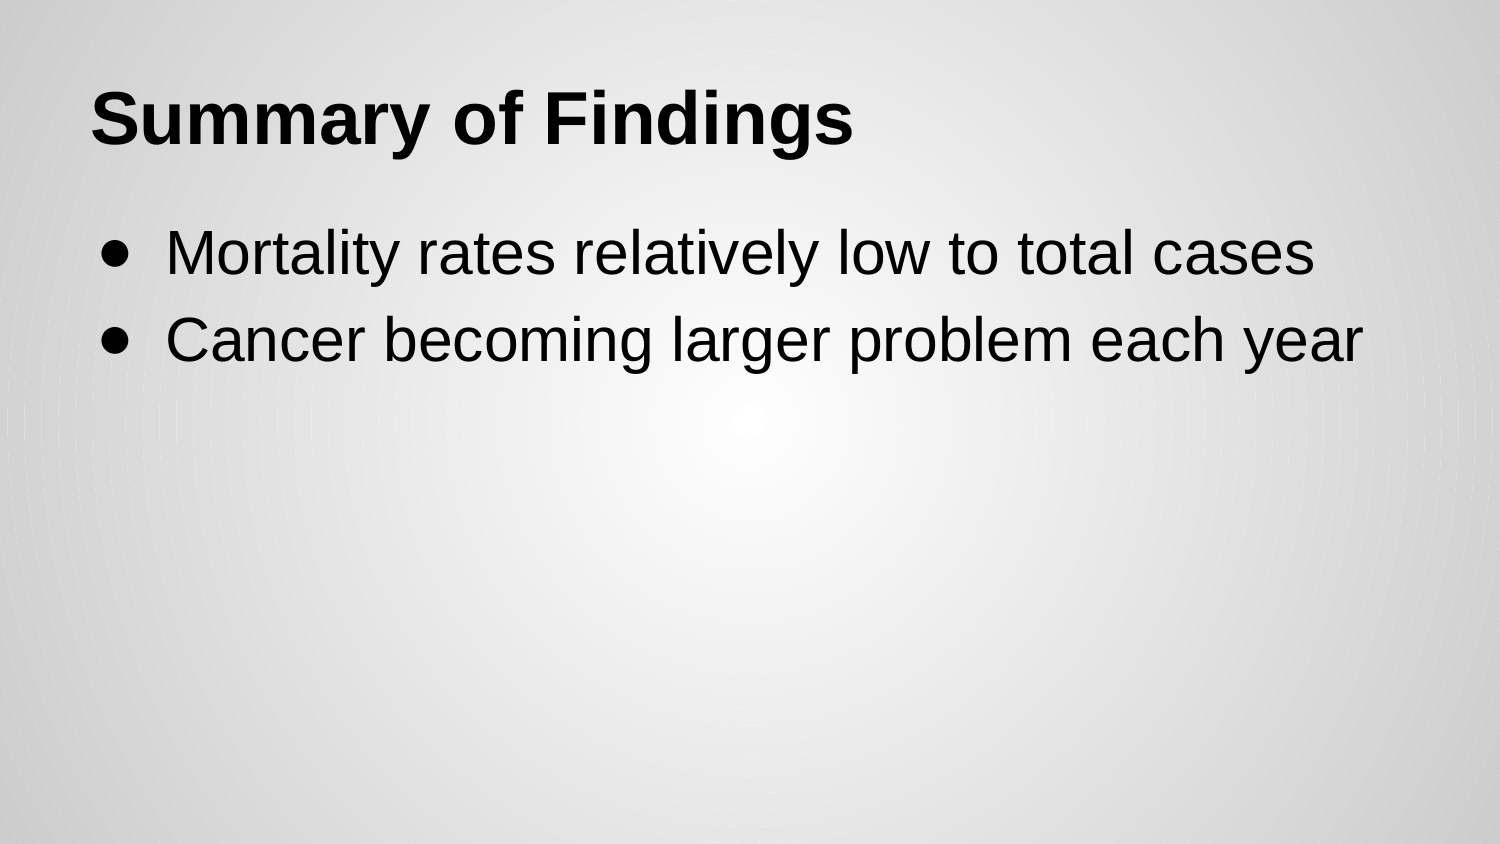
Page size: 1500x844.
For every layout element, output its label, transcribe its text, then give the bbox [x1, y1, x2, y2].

title Summary of Findings [75, 33, 1425, 175]
list Mortality rates relatively low to total cases Cancer becoming larger problem each year [75, 196, 1425, 808]
